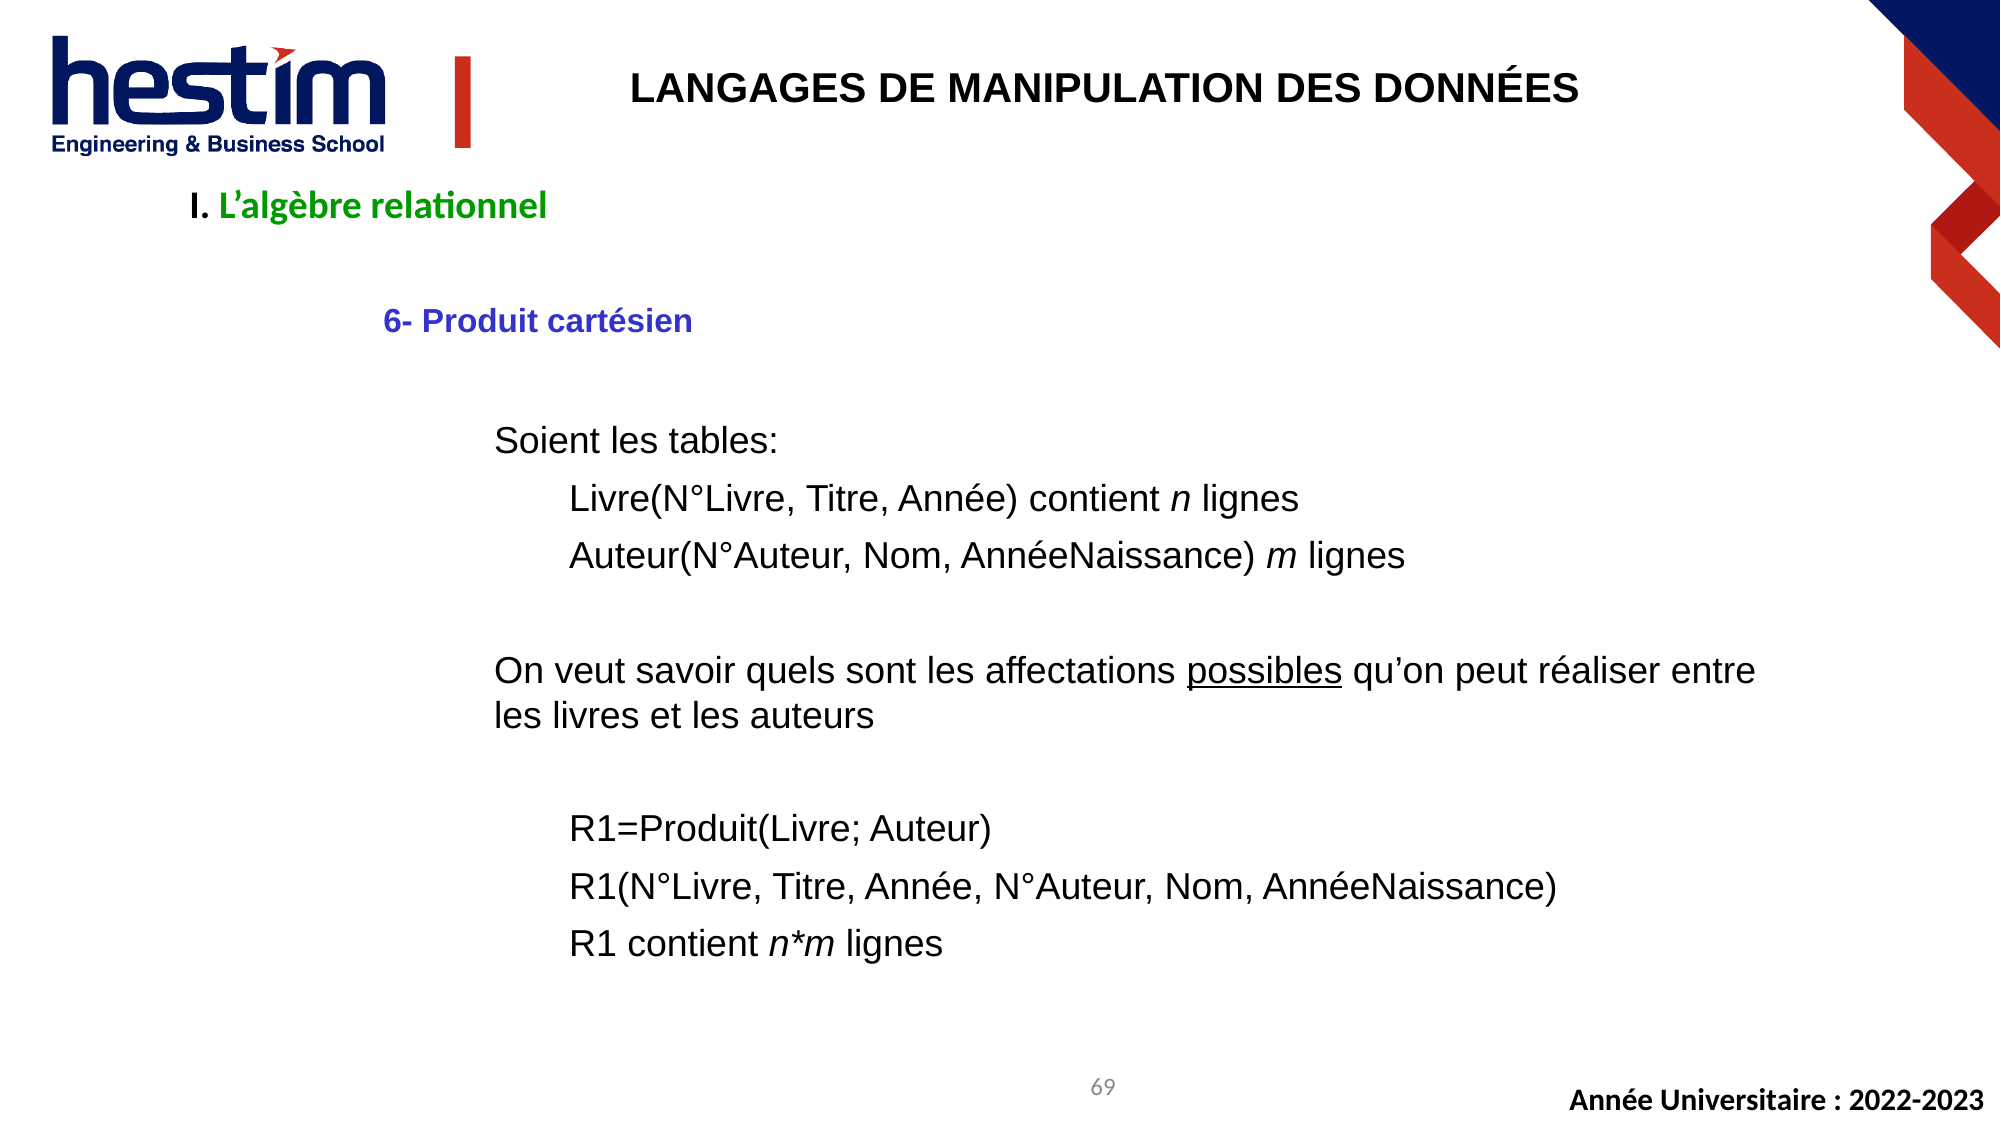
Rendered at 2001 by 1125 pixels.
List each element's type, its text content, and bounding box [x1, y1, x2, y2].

text_box I. L’algèbre relationnel Année Universitaire : 2022-2023 [33, 175, 2000, 1125]
text_box 6- Produit cartésien [368, 271, 1727, 1028]
text_box LANGAGES DE MANIPULATION DES DONNÉES [512, 59, 1697, 157]
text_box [1866, 0, 2000, 350]
picture [33, 28, 403, 162]
text_box Soient les tables: Livre(N°Livre, Titre, Année) contient n lignes Auteur(N°Auteur, Nom, AnnéeNaissance) m lignes On veut savoir quels sont les affectations possibles qu’on peut réaliser entre les livres et les auteurs R1=Produit(Livre; Auteur) R1(N°Livre, Titre, Année, N°Auteur, Nom, AnnéeNaissance) R1 contient n*m lignes [479, 408, 1783, 1072]
text_box [454, 55, 472, 149]
slide_number 69 [681, 1055, 1131, 1116]
